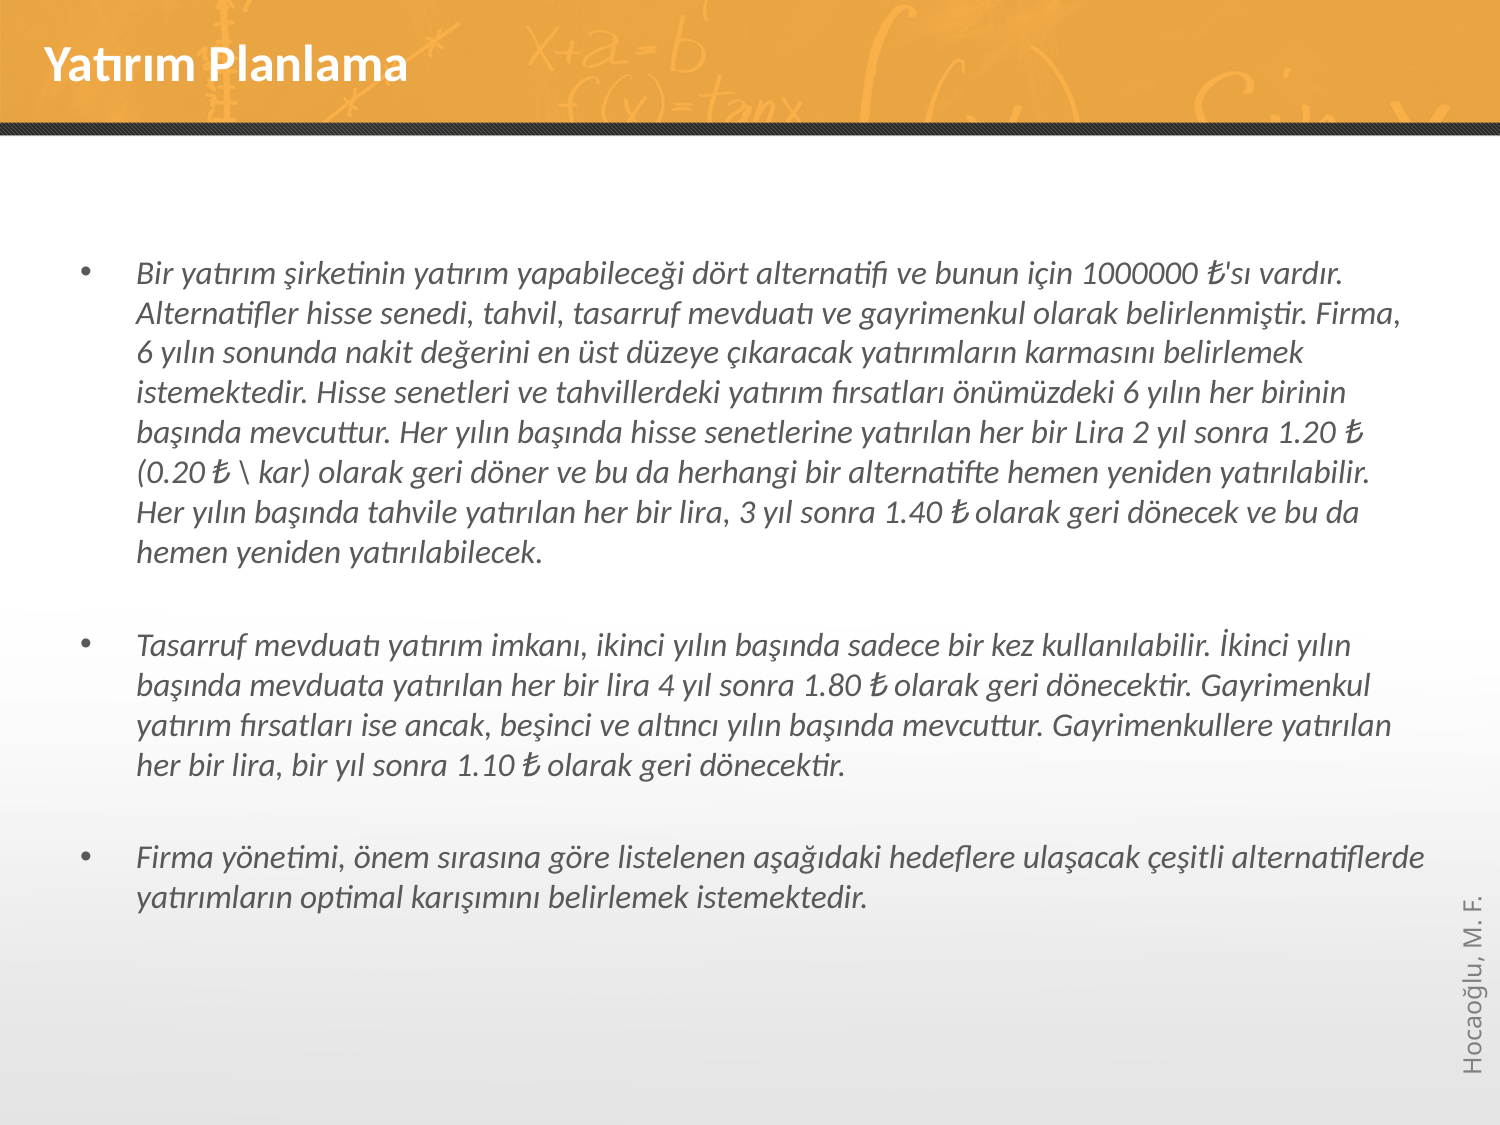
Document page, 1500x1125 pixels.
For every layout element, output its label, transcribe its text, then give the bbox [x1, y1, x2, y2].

title Yatırım Planlama [29, 0, 1287, 126]
picture [0, 0, 1500, 1125]
list Bir yatırım şirketinin yatırım yapabileceği dört alternatifi ve bunun için 1000000 ₺'sı vardır. Alternatifler hisse senedi, tahvil, tasarruf mevduatı ve gayrimenkul olarak belirlenmiştir. Firma, 6 yılın sonunda nakit değerini en üst düzeye çıkaracak yatırımların karmasını belirlemek istemektedir. Hisse senetleri ve tahvillerdeki yatırım fırsatları önümüzdeki 6 yılın her birinin başında mevcuttur. Her yılın başında hisse senetlerine yatırılan her bir Lira 2 yıl sonra 1.20 ₺ (0.20 ₺ \ kar) olarak geri döner ve bu da herhangi bir alternatifte hemen yeniden yatırılabilir. Her yılın başında tahvile yatırılan her bir lira, 3 yıl sonra 1.40 ₺ olarak geri dönecek ve bu da hemen yeniden yatırılabilecek. Tasarruf mevduatı yatırım imkanı, ikinci yılın başında sadece bir kez kullanılabilir. İkinci yılın başında mevduata yatırılan her bir lira 4 yıl sonra 1.80 ₺ olarak geri dönecektir. Gayrimenkul yatırım fırsatları ise ancak, beşinci ve altıncı yılın başında mevcuttur. Gayrimenkullere yatırılan her bir lira, bir yıl sonra 1.10 ₺ olarak geri dönecektir. Firma yönetimi, önem sırasına göre listelenen aşağıdaki hedeflere ulaşacak çeşitli alternatiflerde yatırımların optimal karışımını belirlemek istemektedir. [64, 243, 1444, 1045]
